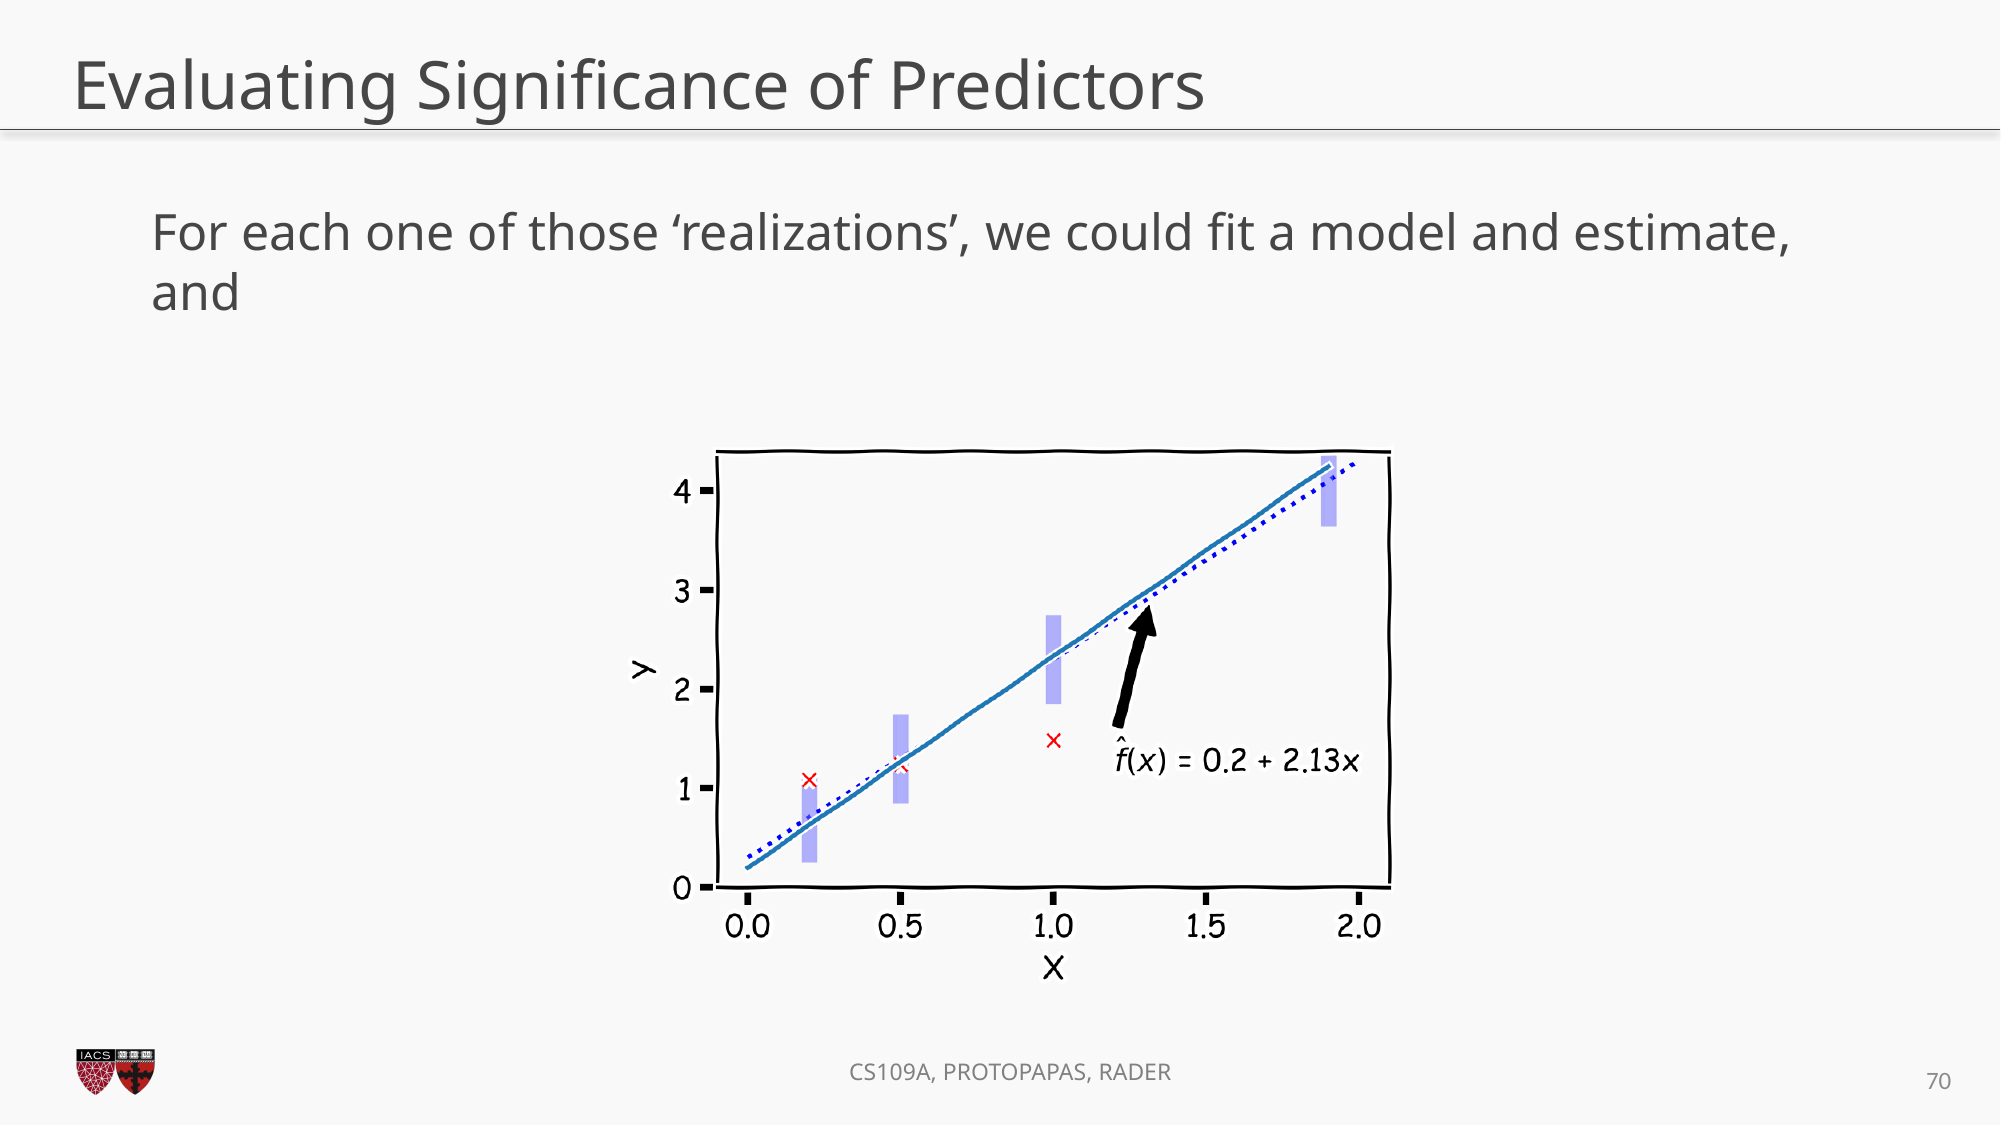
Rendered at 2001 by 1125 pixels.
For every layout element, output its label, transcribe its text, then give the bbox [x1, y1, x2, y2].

picture [75, 1049, 155, 1095]
picture [524, 374, 1486, 1016]
slide_number 69 [1500, 1050, 1967, 1110]
title Evaluating Significance of Predictors [57, 35, 1943, 162]
